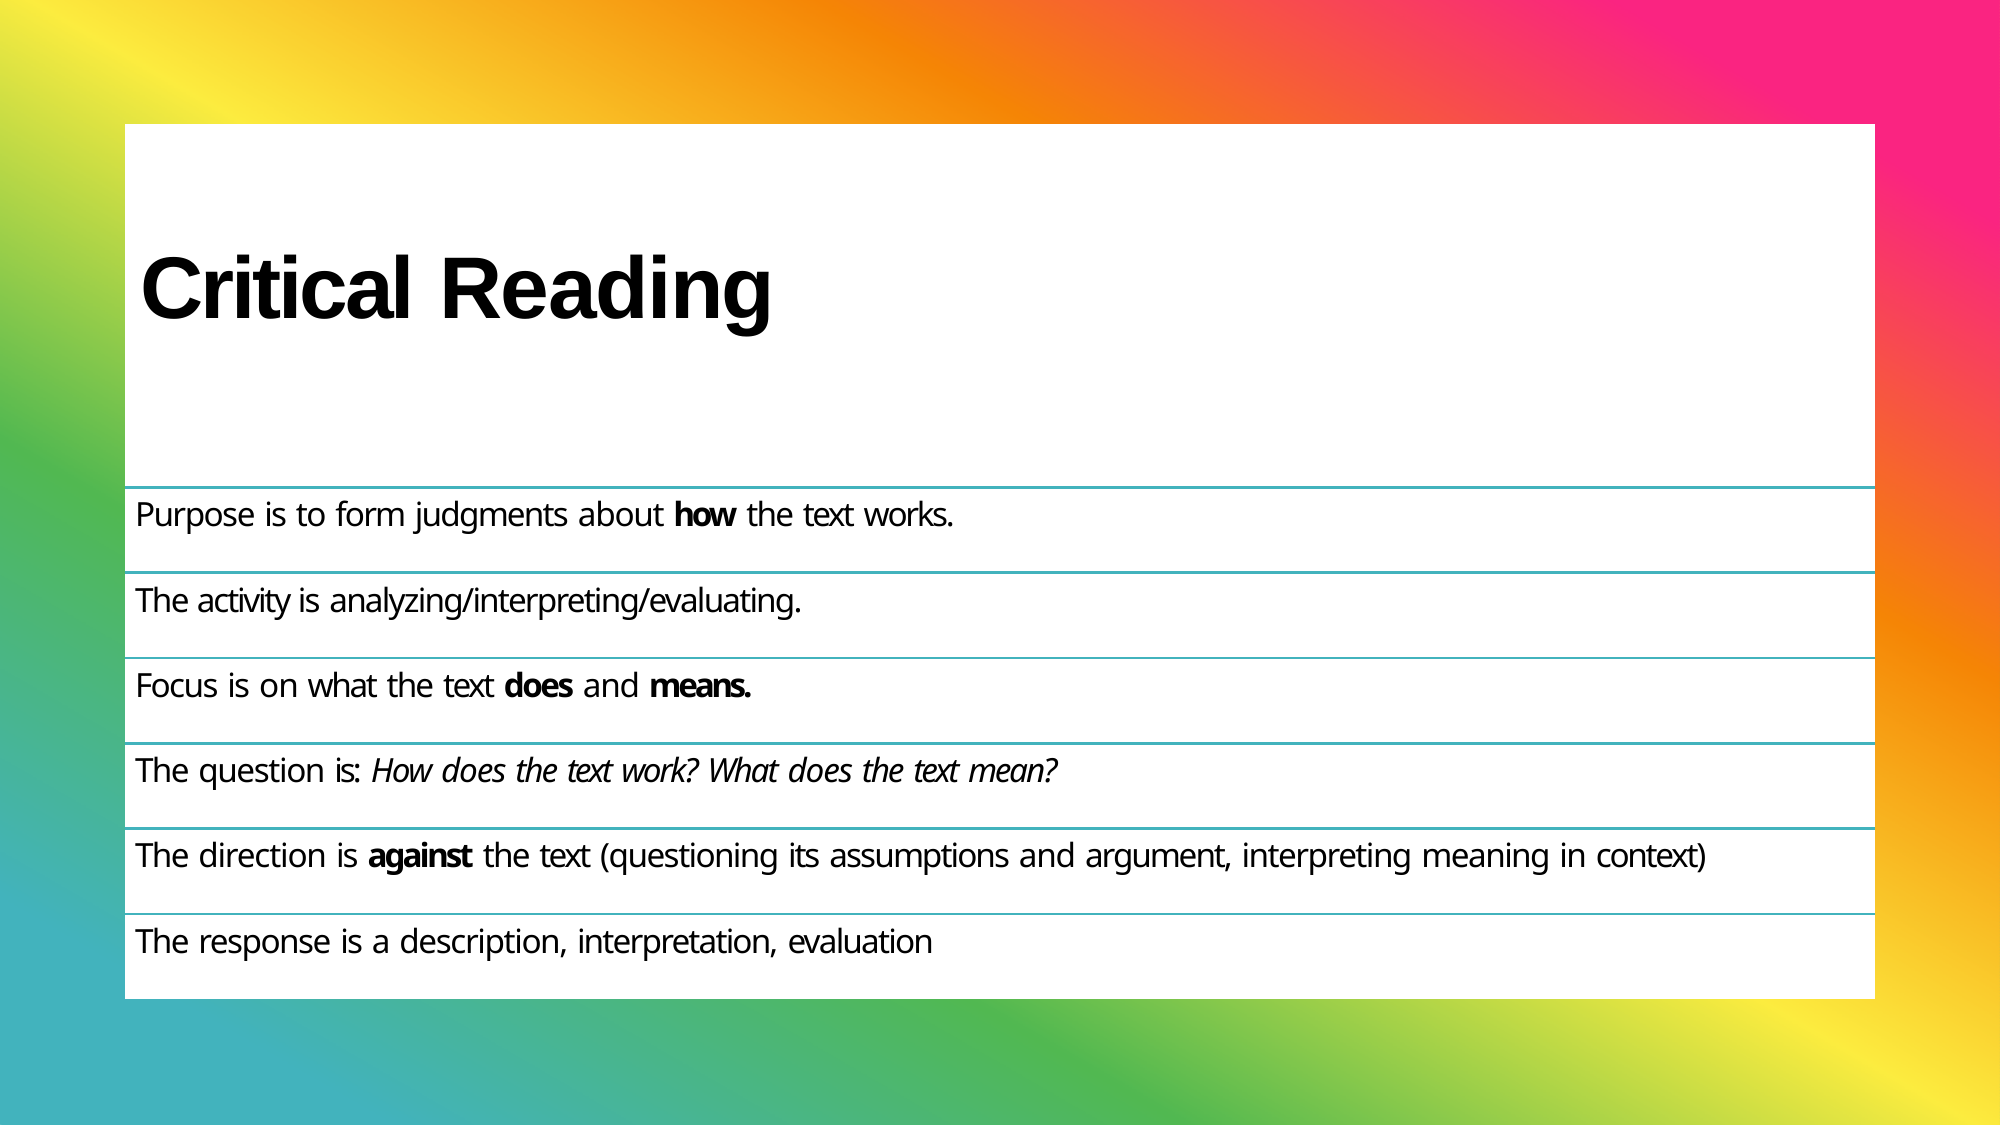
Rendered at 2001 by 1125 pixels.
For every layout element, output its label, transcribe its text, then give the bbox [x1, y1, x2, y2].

table_cell Purpose is to form judgments about how the text works. [125, 489, 1875, 571]
table_cell The direction is against the text (questioning its assumptions and argument, interpreting meaning in context) [125, 830, 1875, 913]
table_cell The response is a description, interpretation, evaluation [125, 915, 1875, 999]
table_cell The activity is analyzing/interpreting/evaluating. [125, 574, 1875, 657]
table_cell The question is: How does the text work? What does the text mean? [125, 745, 1875, 827]
table_cell Focus is on what the text does and means. [125, 659, 1875, 742]
table_header Critical Reading [125, 124, 1875, 486]
text_box [0, 0, 2000, 1125]
